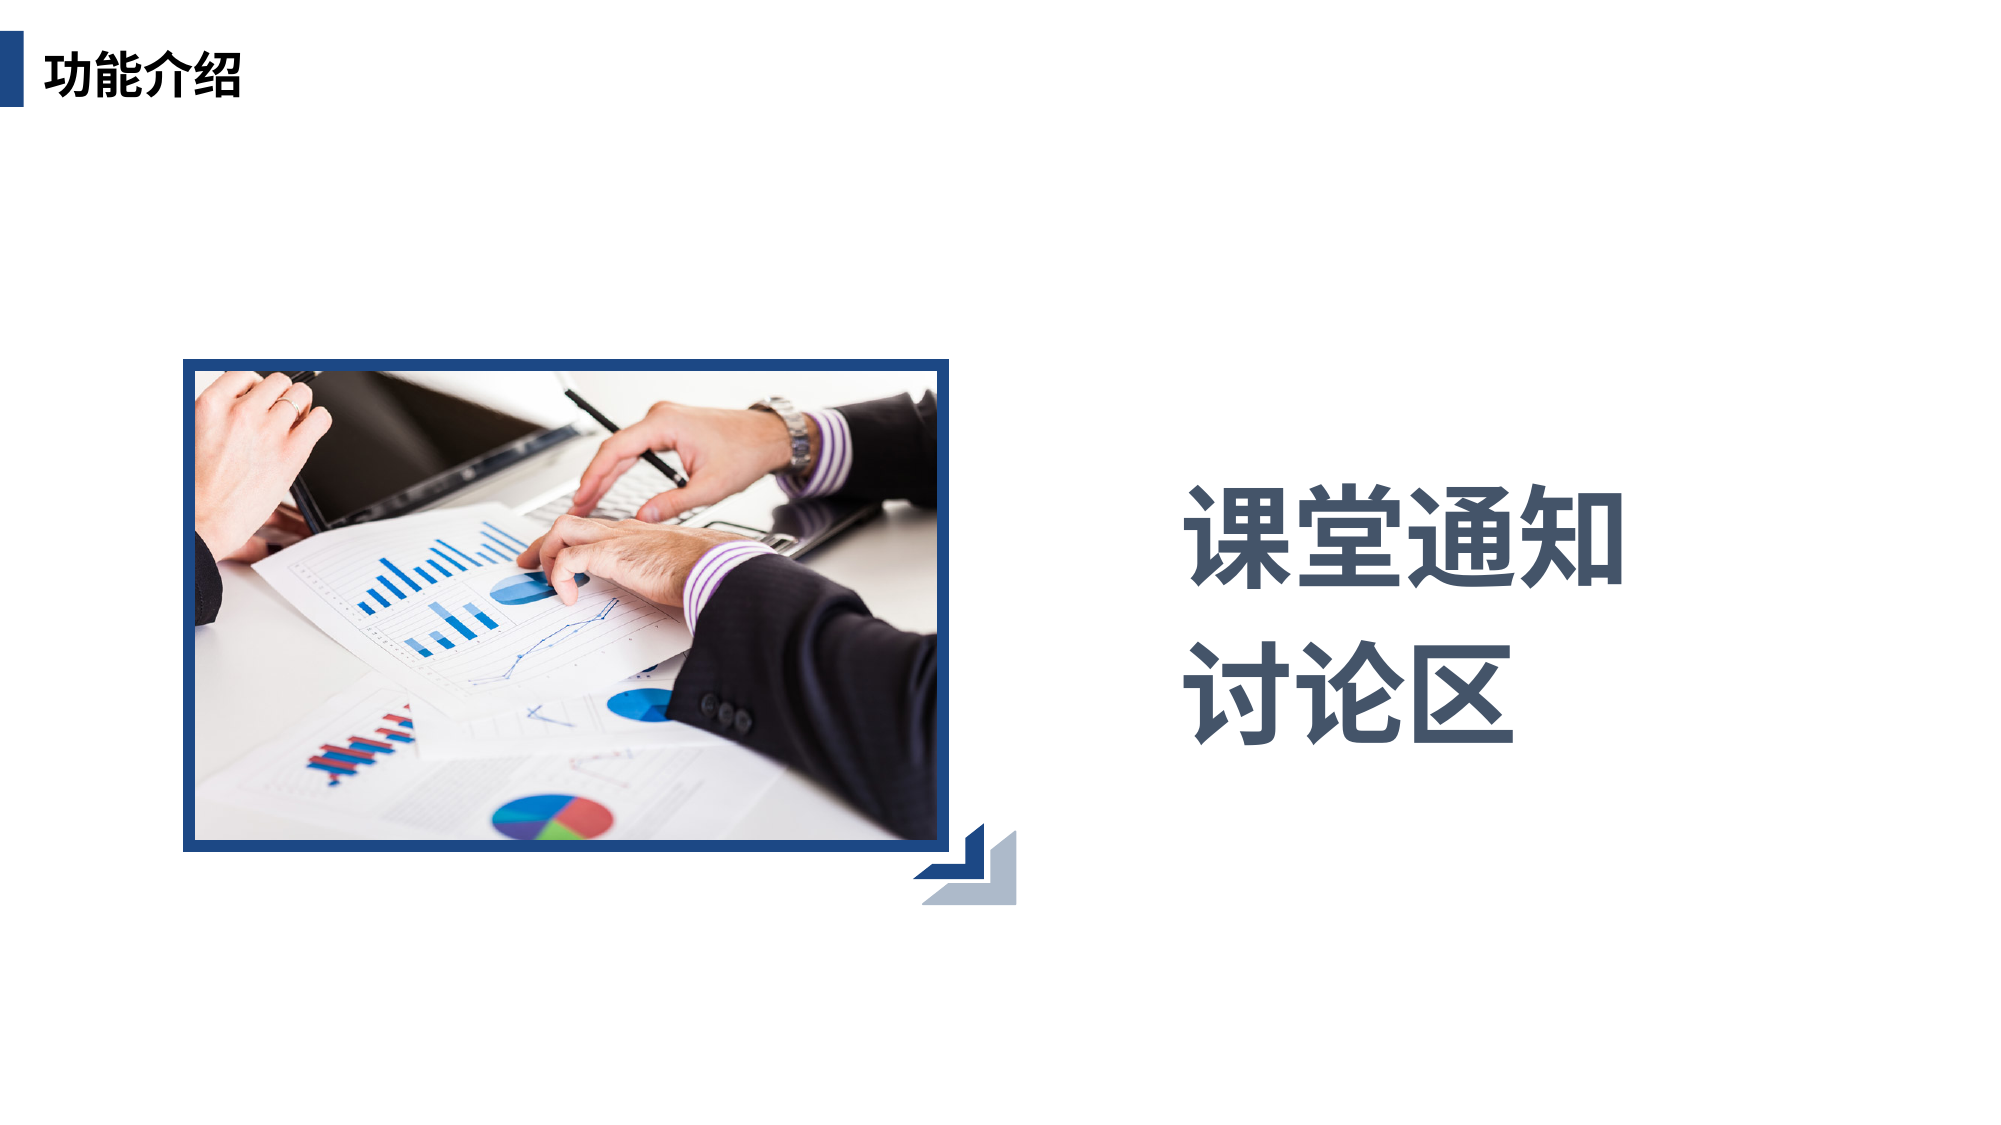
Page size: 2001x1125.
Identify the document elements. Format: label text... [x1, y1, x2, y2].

text_box [912, 823, 984, 880]
text_box 课堂通知 讨论区 [1180, 466, 2000, 760]
text_box 功能介绍 [28, 36, 462, 111]
text_box [0, 30, 24, 107]
picture [194, 370, 938, 841]
text_box [922, 831, 1016, 905]
